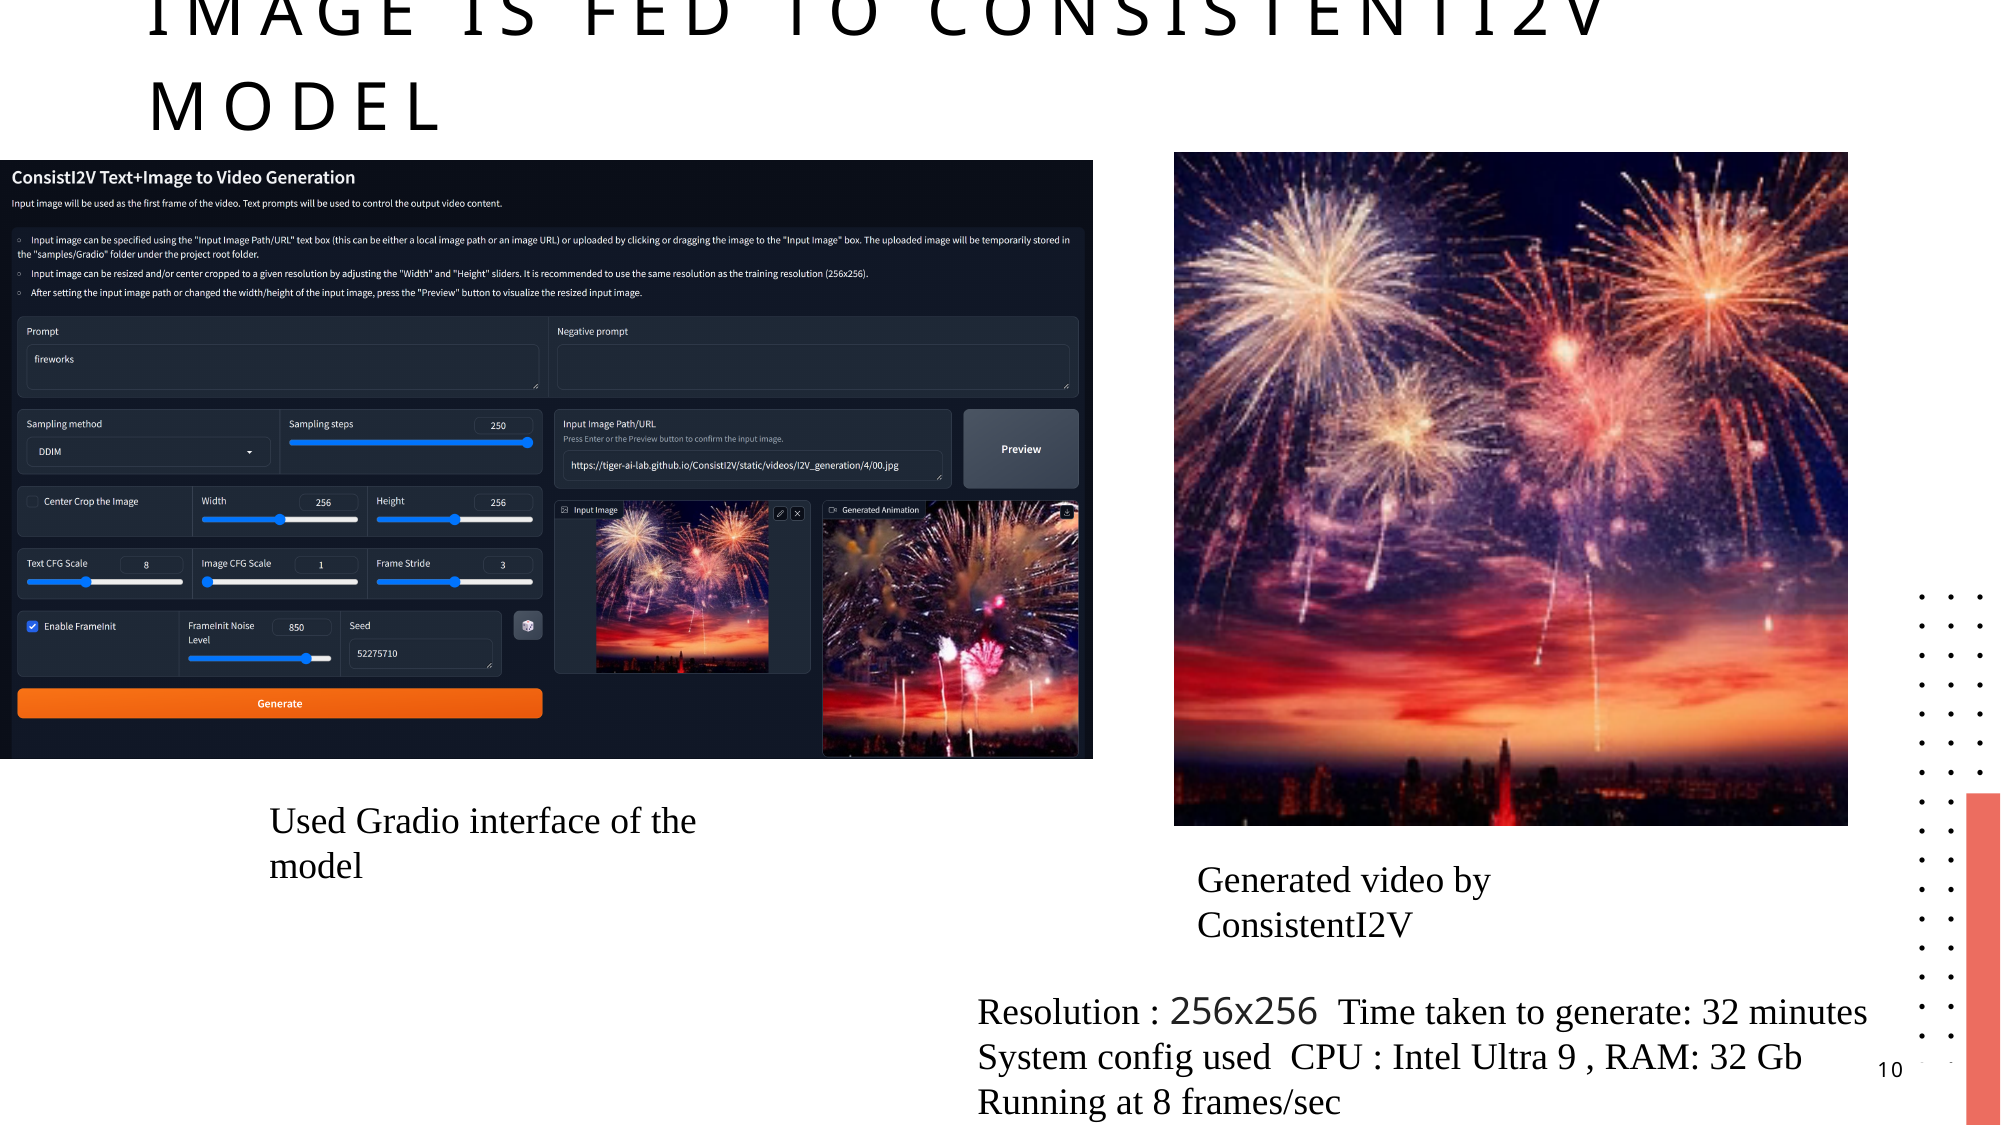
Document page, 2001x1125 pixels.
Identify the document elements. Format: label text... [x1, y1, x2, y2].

text_box Generated video by ConsistentI2V [1182, 847, 1603, 952]
text_box Used Gradio interface of the model [254, 788, 783, 894]
picture [0, 160, 1093, 759]
text_box Resolution : 256x256 Time taken to generate: 32 minutes System config used CPU : Intel Ultra 9 , RAM: 32 Gb Running at 8 frames/sec [962, 979, 2000, 1125]
picture [1907, 582, 1994, 979]
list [1173, 151, 1849, 827]
title Image is fed to consistenti2v model [132, 0, 1875, 152]
